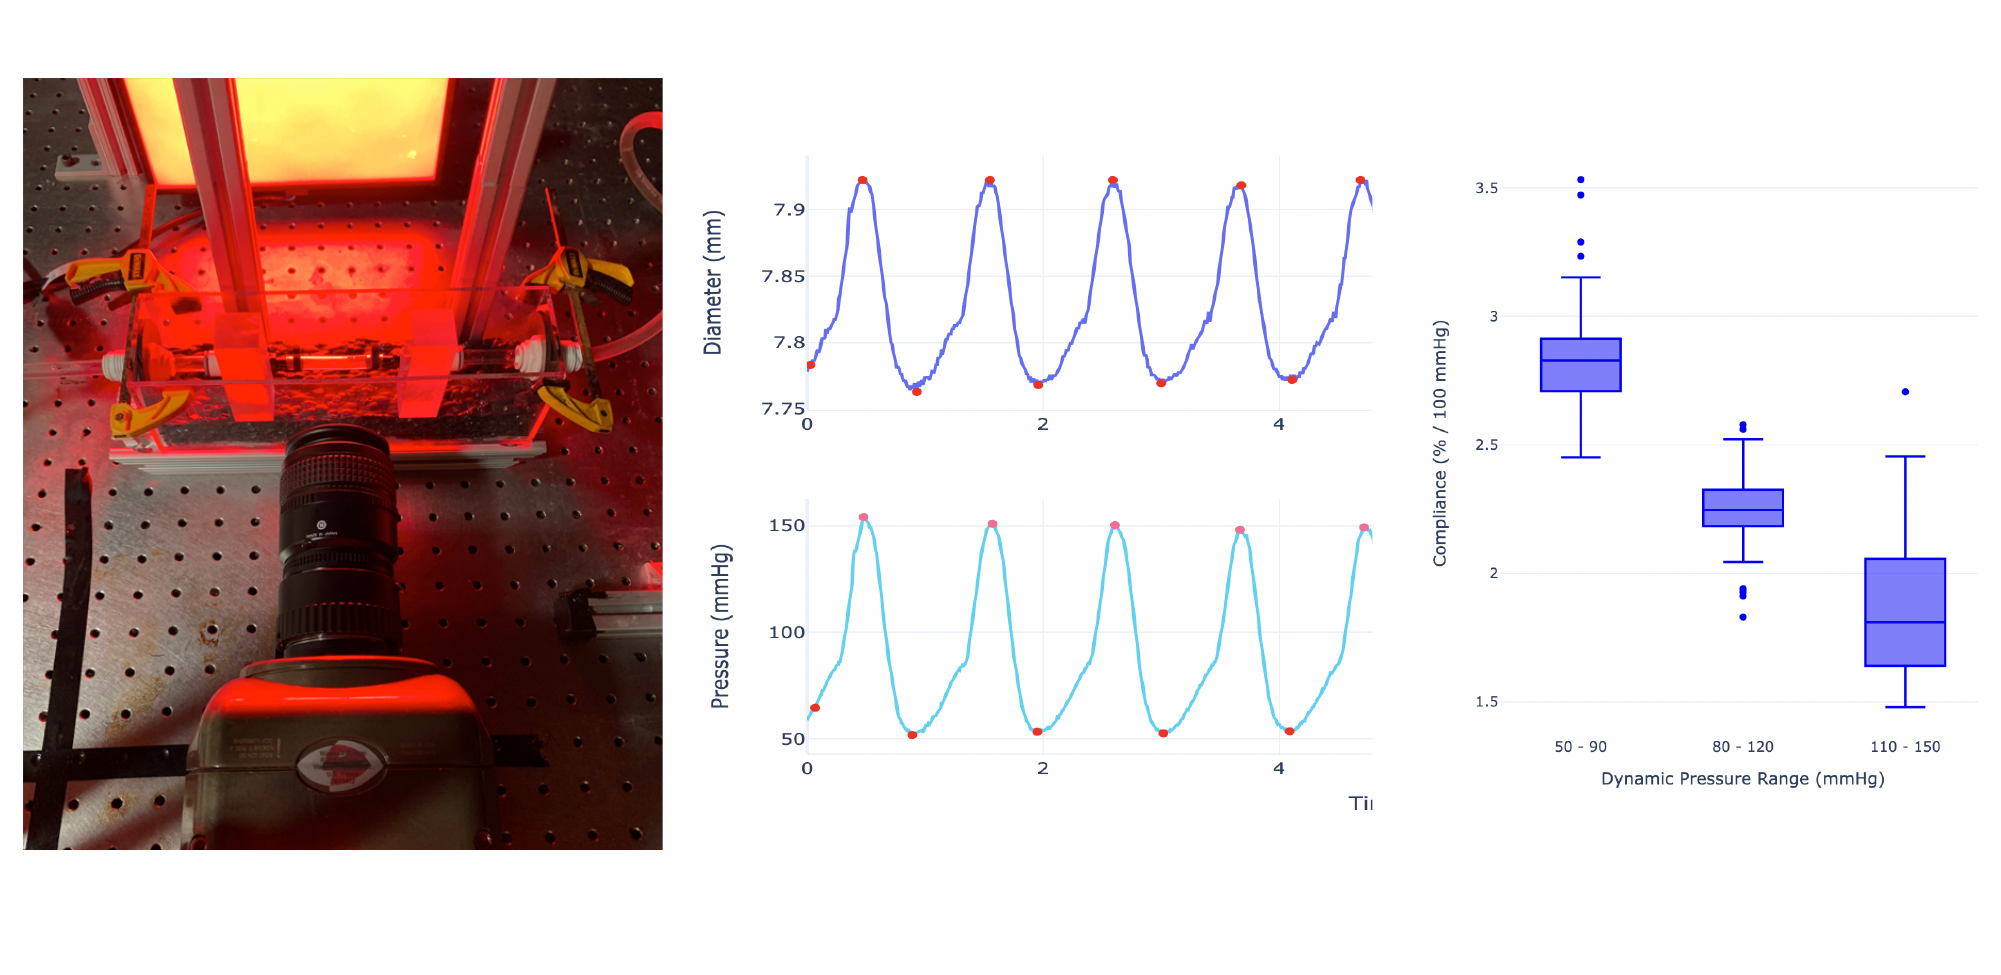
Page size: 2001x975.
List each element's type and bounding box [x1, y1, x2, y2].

picture [689, 150, 1373, 825]
picture [1415, 150, 1978, 805]
list [21, 77, 663, 850]
